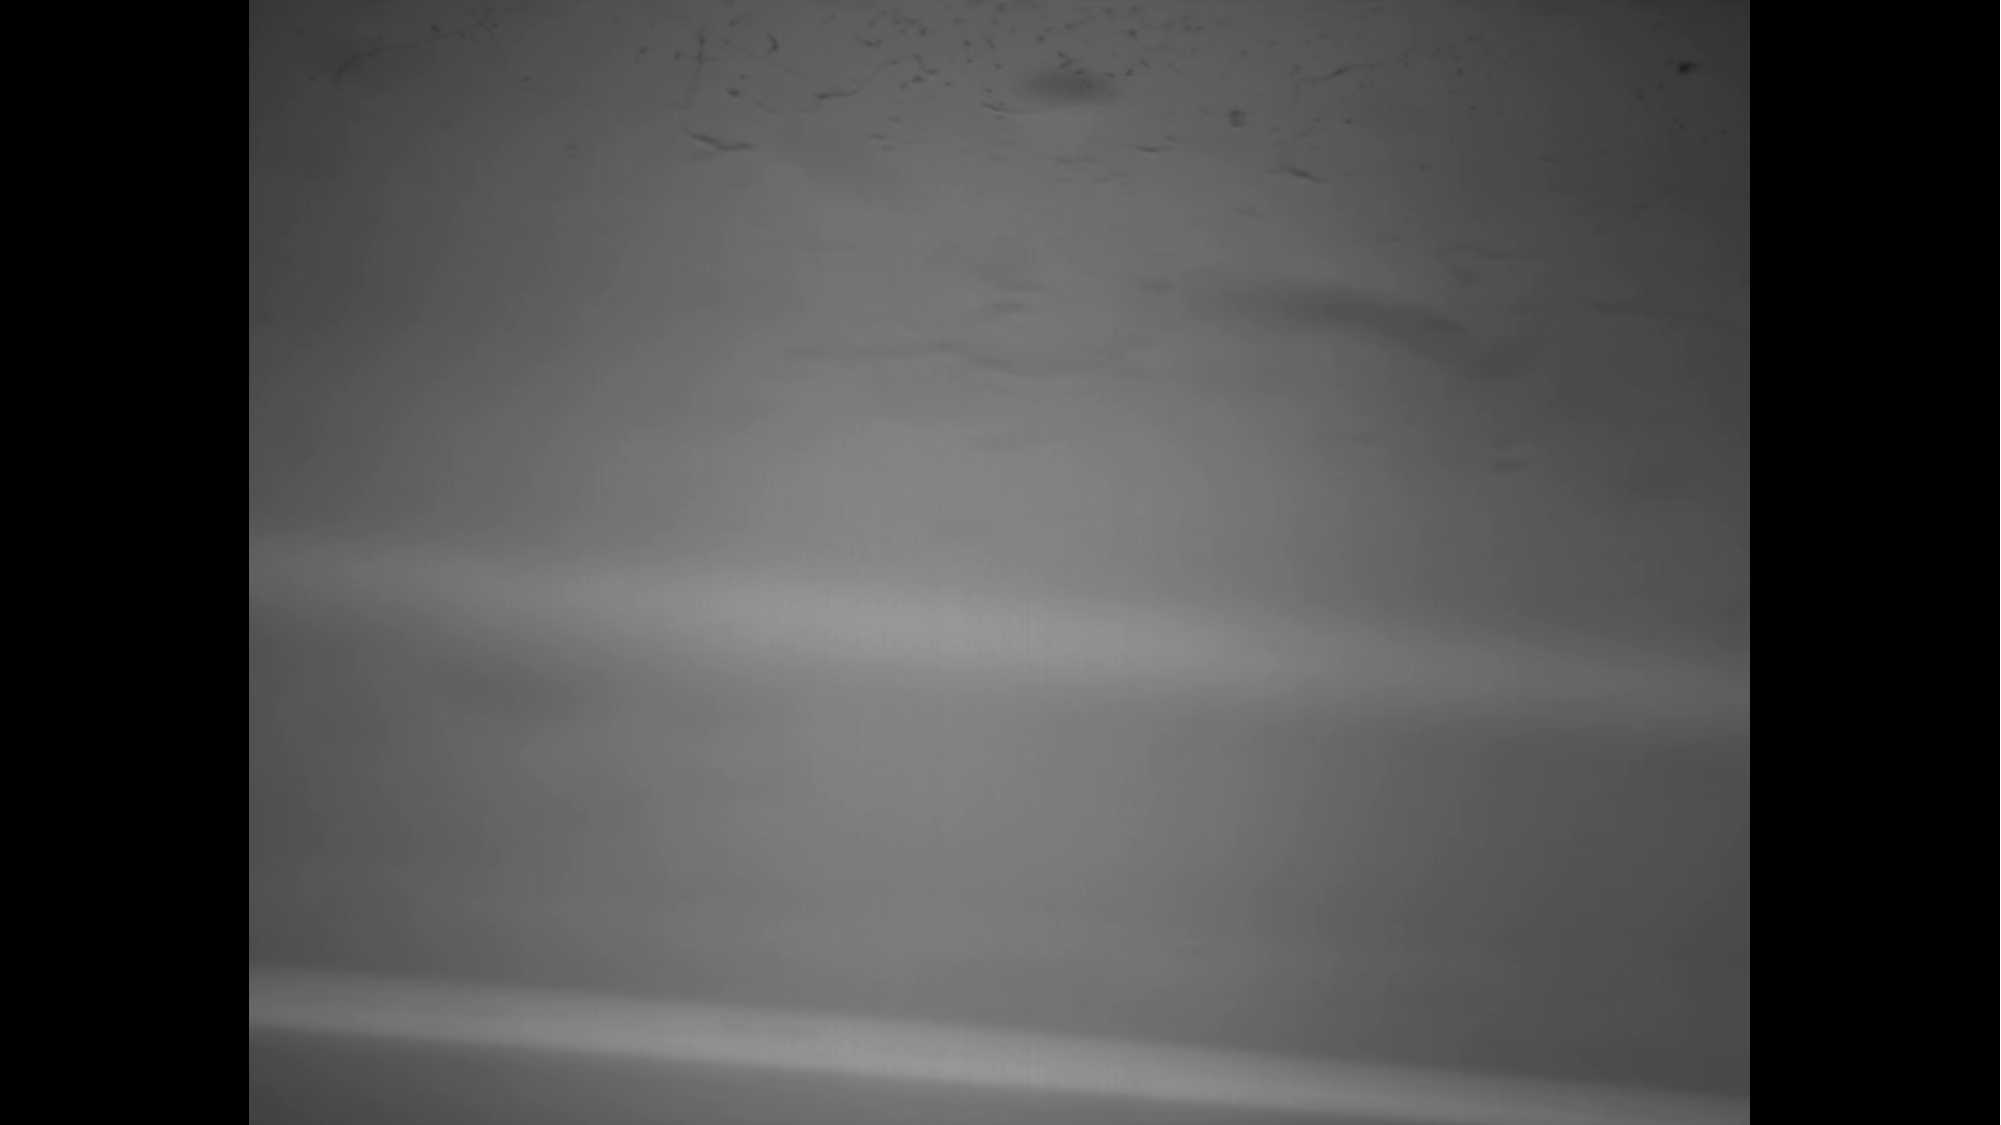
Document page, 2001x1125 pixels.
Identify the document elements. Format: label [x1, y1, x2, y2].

picture [249, 0, 1750, 1125]
